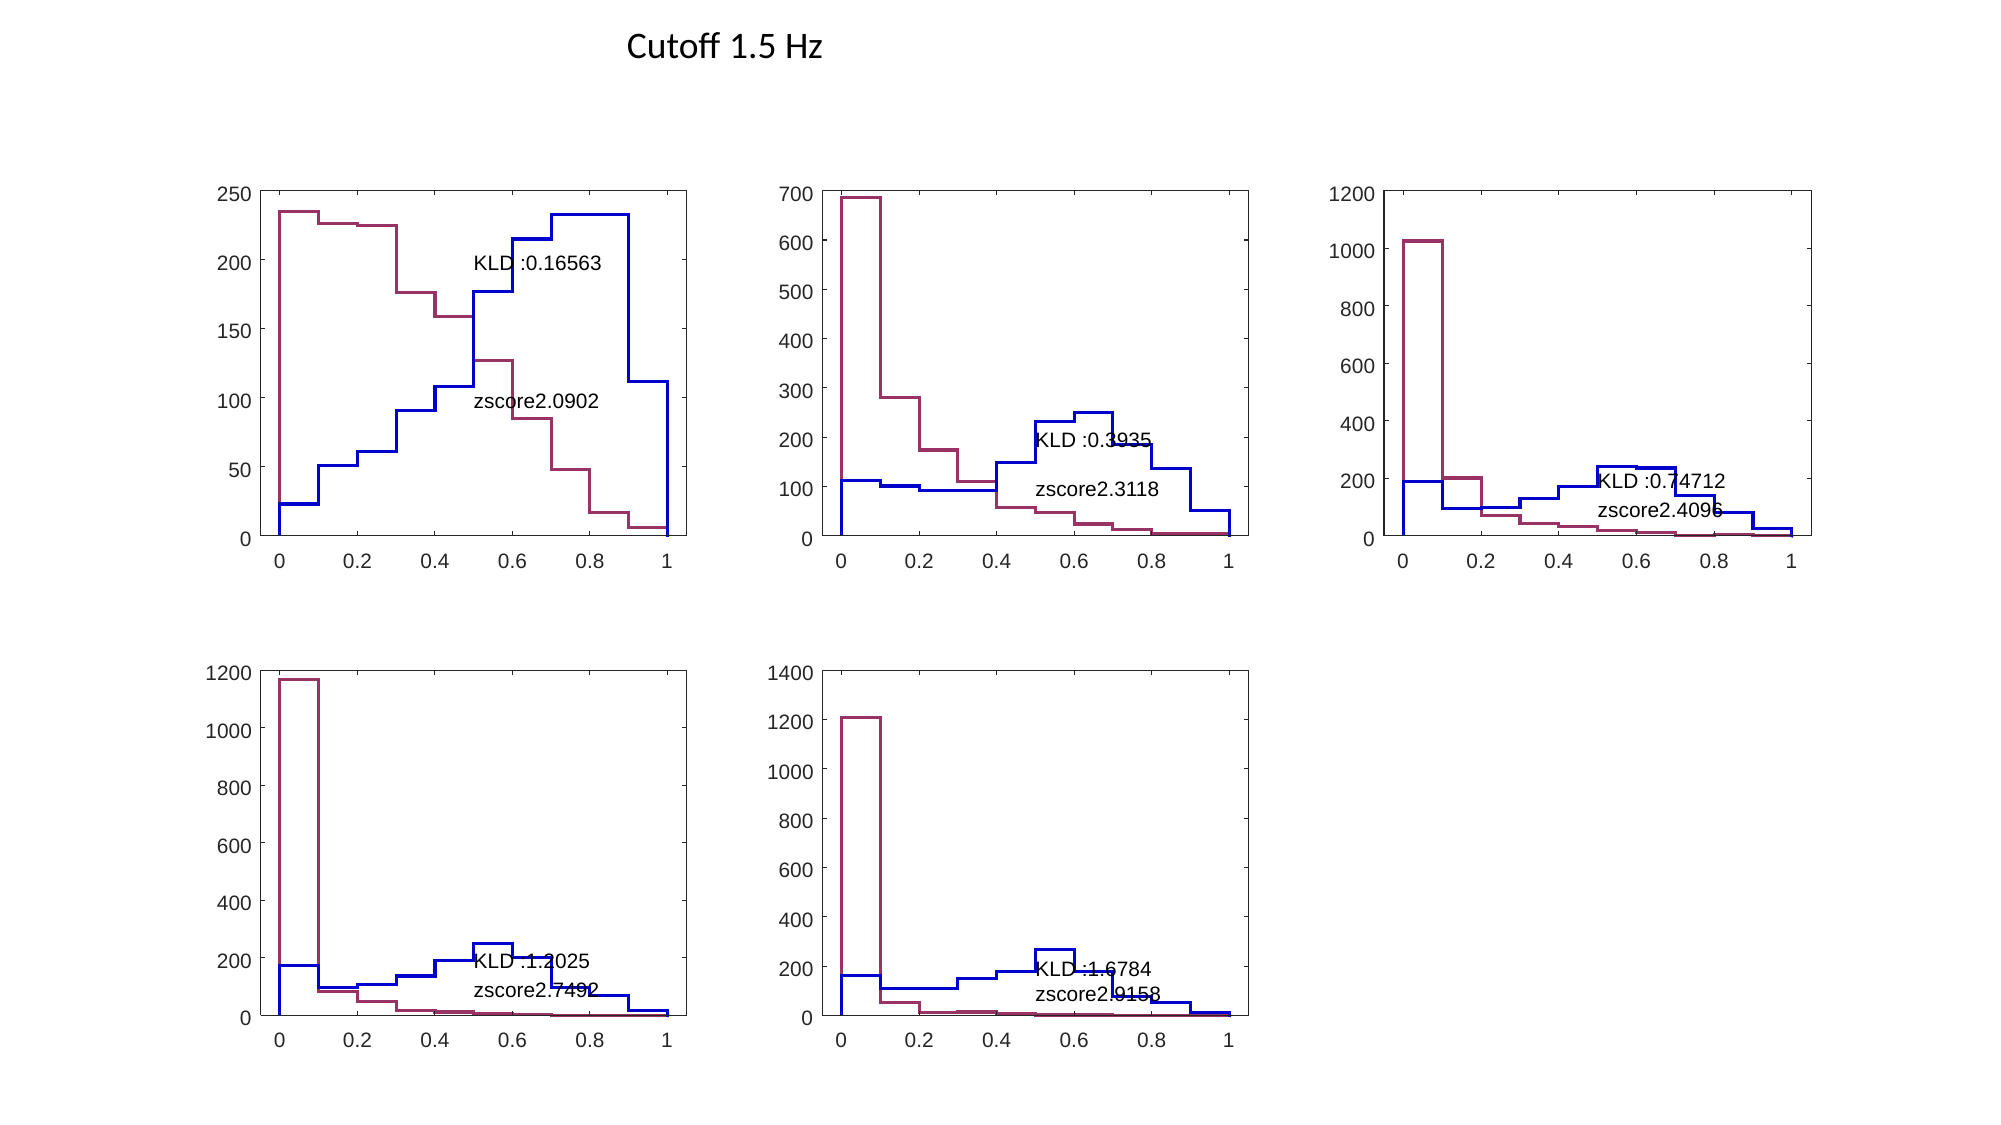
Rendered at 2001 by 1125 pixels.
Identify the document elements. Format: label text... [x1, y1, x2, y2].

picture [0, 114, 2000, 1125]
text_box Cutoff 1.5 Hz [612, 13, 1269, 74]
